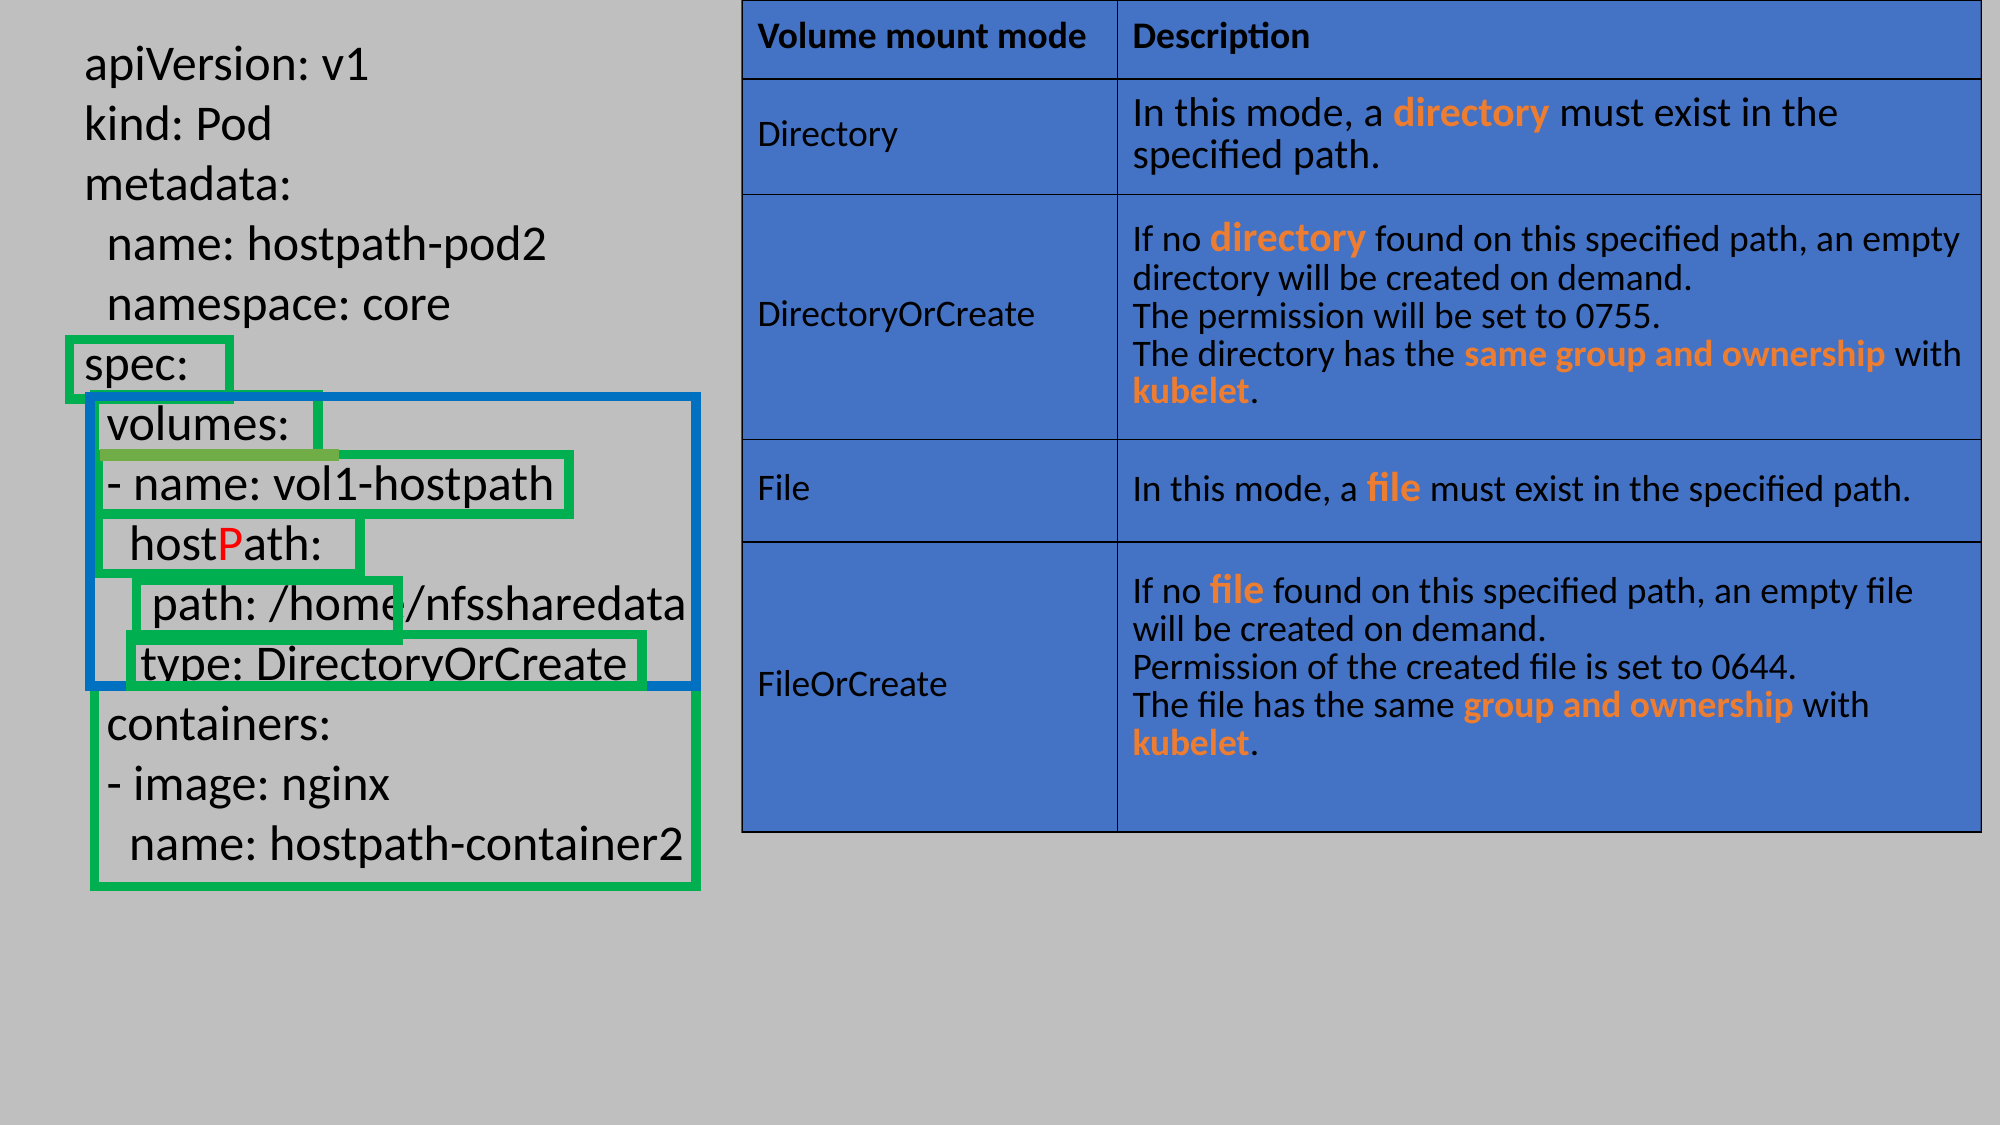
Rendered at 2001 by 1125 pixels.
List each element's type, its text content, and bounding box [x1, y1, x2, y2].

text_box [68, 338, 230, 400]
text_box [130, 634, 643, 687]
table_cell File [743, 440, 1117, 541]
table_header Volume mount mode [743, 1, 1117, 78]
text_box apiVersion: v1 kind: Pod metadata: name: hostpath-pod2 namespace: core spec: volumes: - name: vol1-hostpath hostPath: path: /home/nfssharedata type: DirectoryOrCreate containers: - image: nginx name: hostpath-container2 [69, 23, 1070, 879]
table_header Description [1118, 1, 1981, 78]
table_cell Directory [743, 80, 1117, 194]
text_box [89, 395, 697, 687]
table_cell DirectoryOrCreate [743, 195, 1117, 439]
table_cell If no directory found on this specified path, an empty directory will be created on demand. The permission will be set to 0755. The directory has the same group and ownership with kubelet. [1118, 195, 1981, 439]
text_box [93, 687, 697, 888]
table_cell FileOrCreate [743, 543, 1117, 831]
table_cell If no file found on this specified path, an empty file will be created on demand. Permission of the created file is set to 0644. The file has the same group and ownership with kubelet. [1118, 543, 1981, 831]
table_cell In this mode, a directory must exist in the specified path. [1118, 80, 1981, 194]
table_cell In this mode, a file must exist in the specified path. [1118, 440, 1981, 541]
